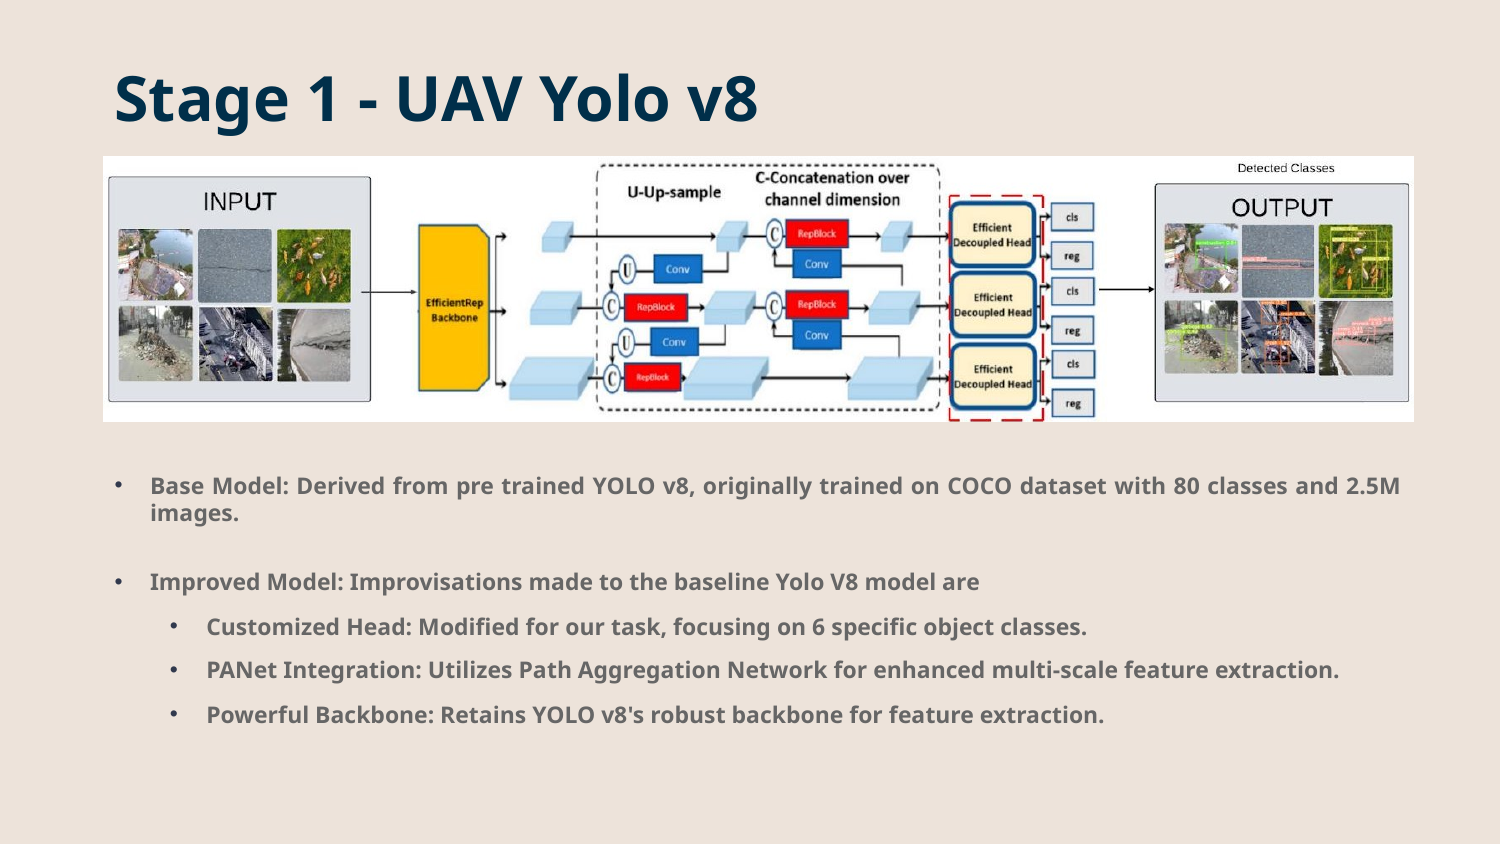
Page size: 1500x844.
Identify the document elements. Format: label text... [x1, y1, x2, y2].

title Stage 1 - UAV Yolo v8 [103, 0, 1270, 141]
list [103, 155, 1415, 423]
list Base Model: Derived from pre trained YOLO v8, originally trained on COCO dataset with 80 classes and 2.5M images. Improved Model: Improvisations made to the baseline Yolo V8 model are Customized Head: Modified for our task, focusing on 6 specific object classes. PANet Integration: Utilizes Path Aggregation Network for enhanced multi-scale feature extraction. Powerful Backbone: Retains YOLO v8's robust backbone for feature extraction. [103, 465, 1414, 794]
